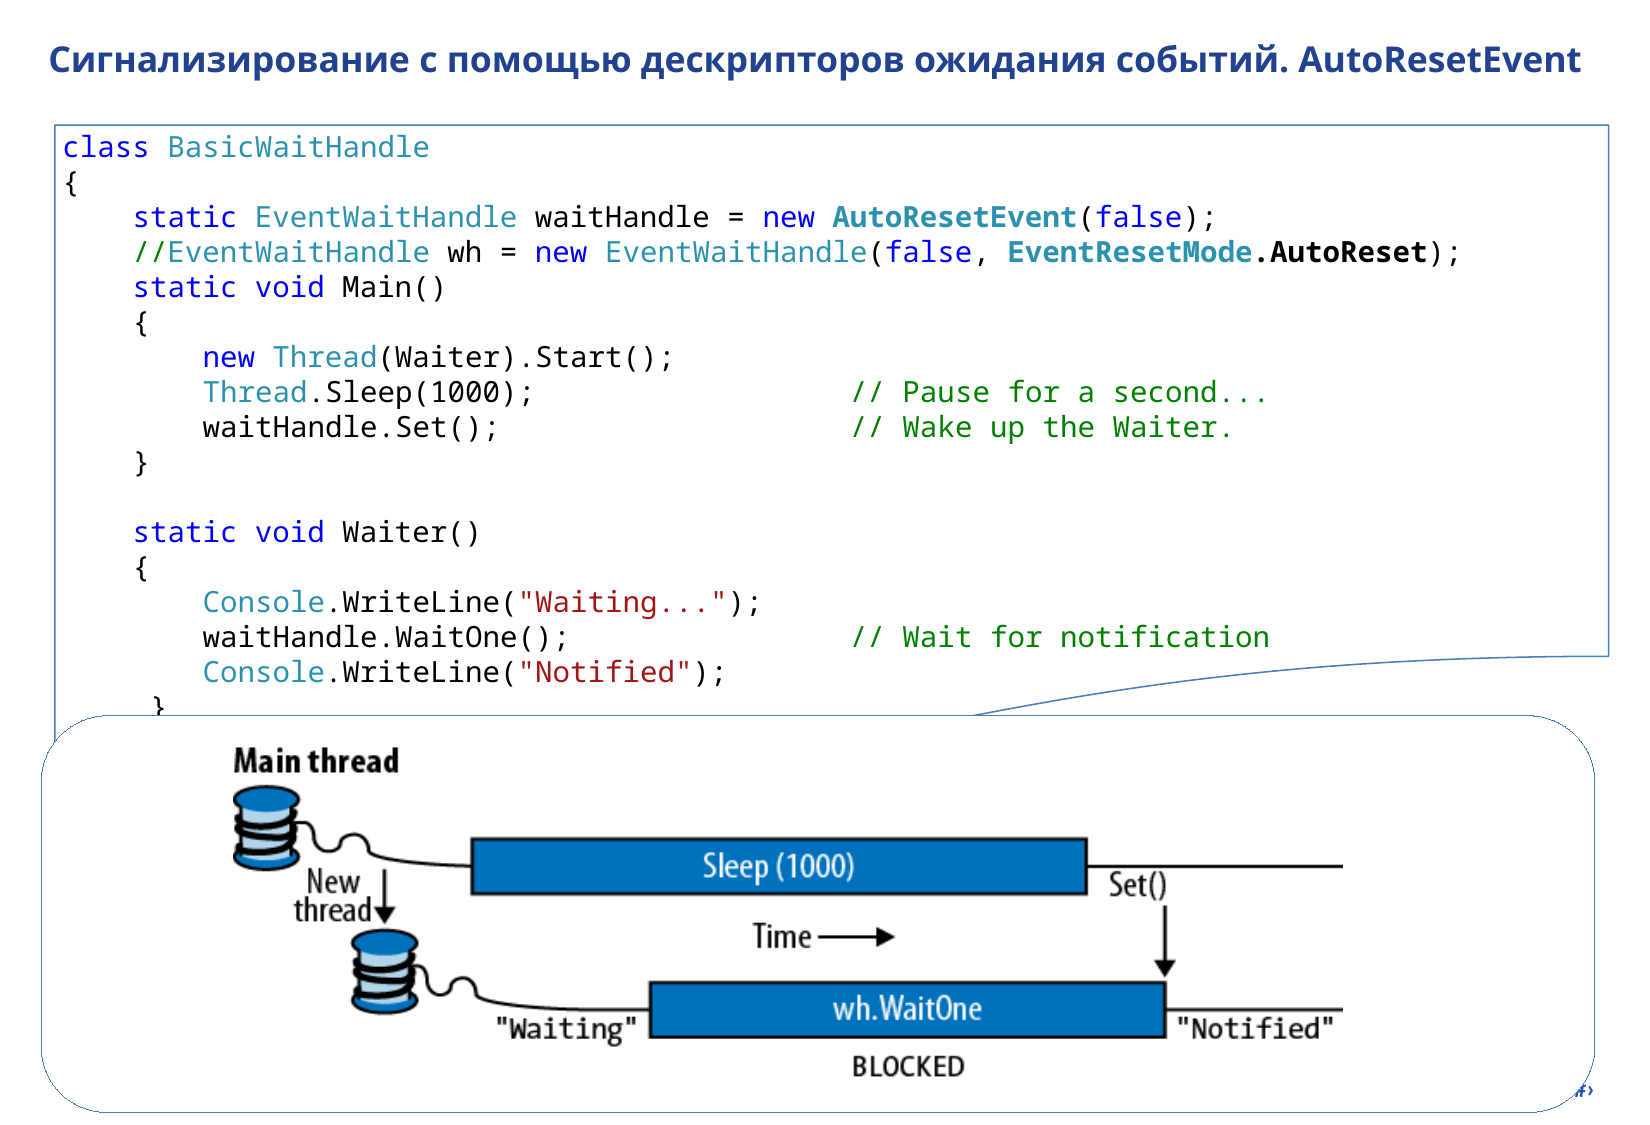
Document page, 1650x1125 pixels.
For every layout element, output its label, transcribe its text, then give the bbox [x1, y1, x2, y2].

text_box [54, 35, 1609, 780]
text_box [41, 742, 1595, 1113]
picture [233, 742, 1343, 1086]
title Сигнализирование с помощью дескрипторов ожидания событий. AutoResetEvent [40, 28, 1617, 90]
